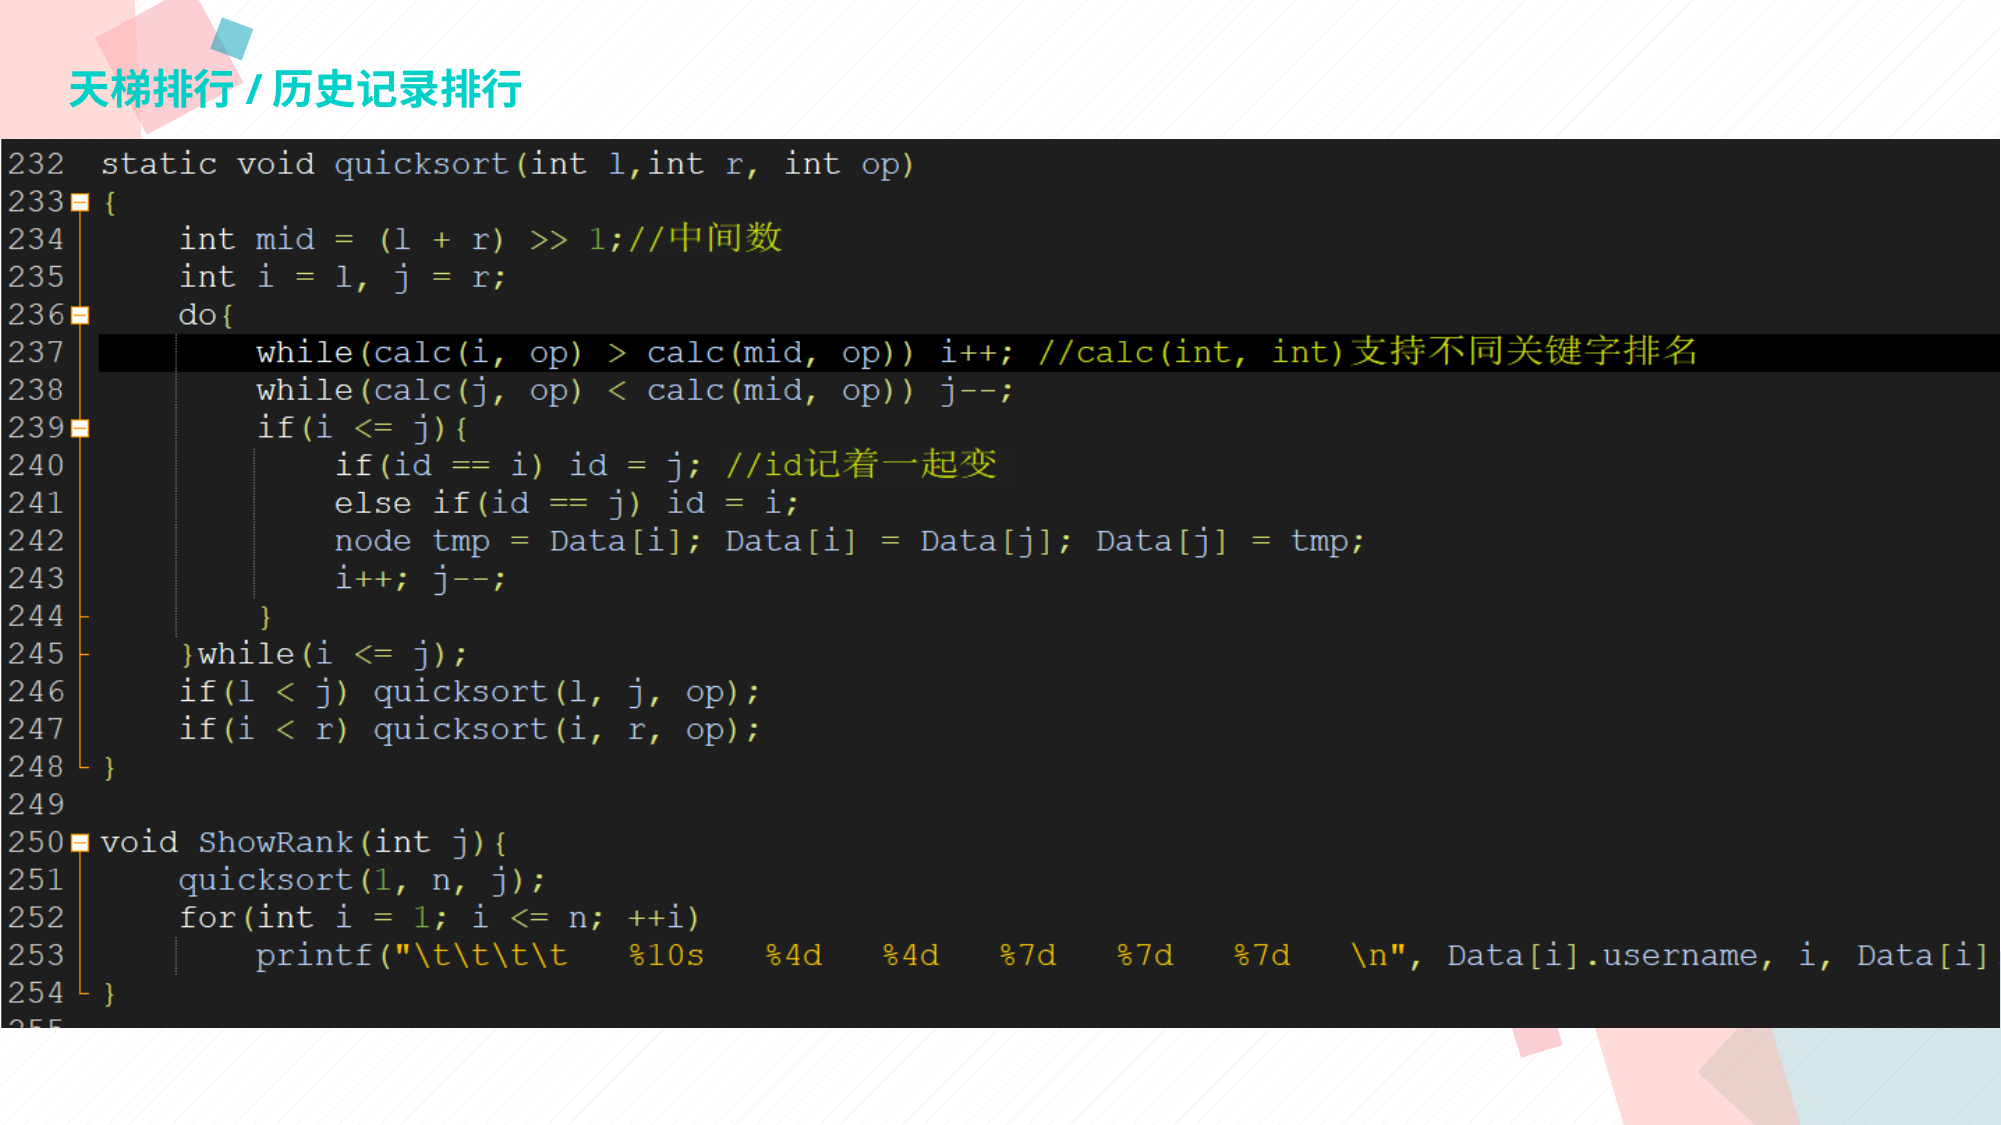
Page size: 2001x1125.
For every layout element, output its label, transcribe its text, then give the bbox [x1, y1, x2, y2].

text_box 天梯排行/历史记录排行 [53, 55, 655, 121]
picture [0, 139, 2000, 1028]
